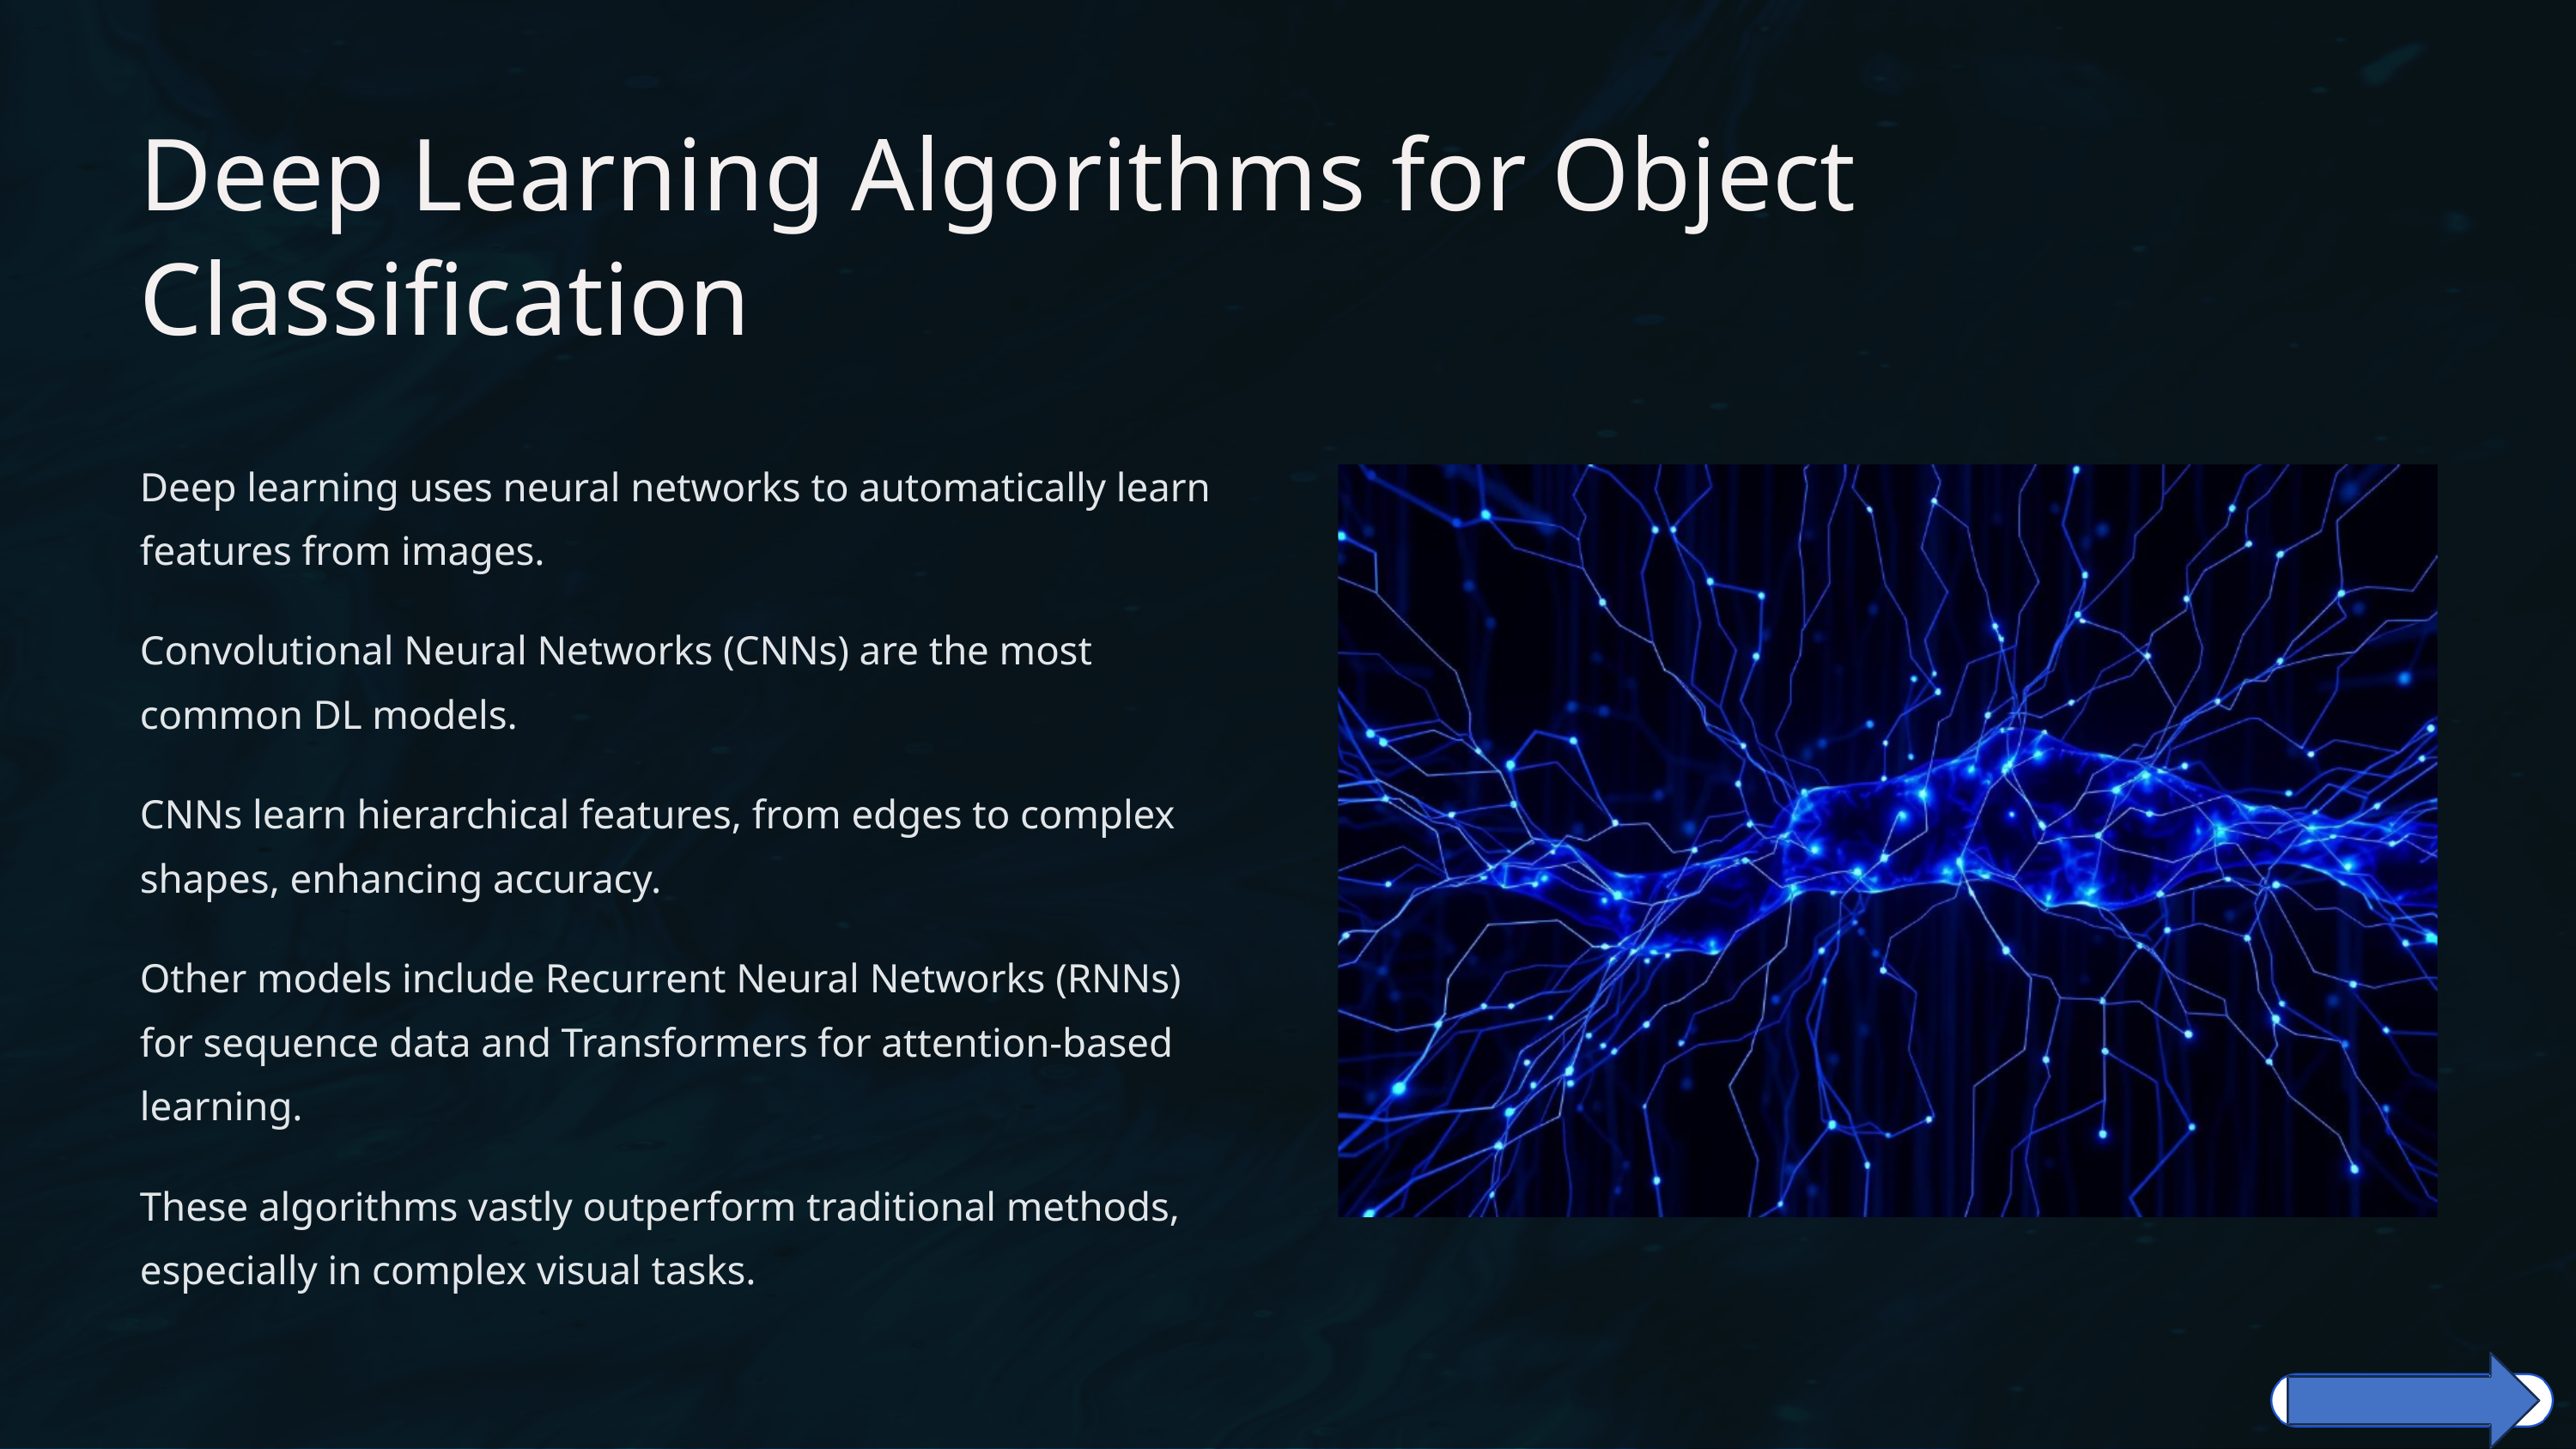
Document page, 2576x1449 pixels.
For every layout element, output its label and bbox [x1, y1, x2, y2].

text_box [2286, 1351, 2541, 1449]
text_box [139, 783, 1240, 912]
text_box [139, 947, 1240, 1139]
text_box [139, 619, 1240, 748]
text_box [139, 1174, 1240, 1303]
text_box [139, 455, 1240, 584]
text_box [0, 0, 2576, 1449]
text_box [139, 109, 2437, 361]
